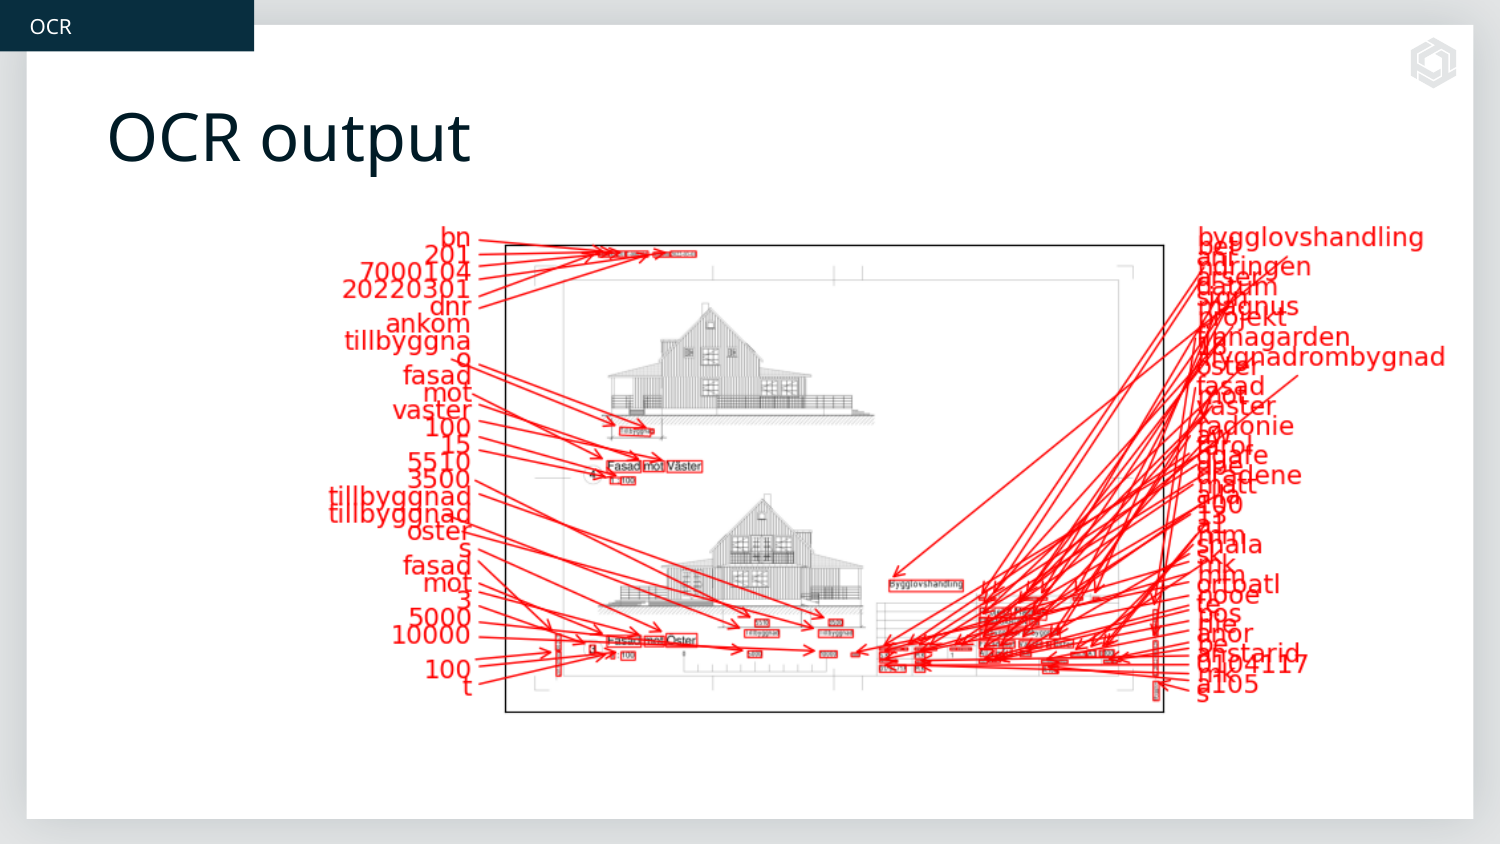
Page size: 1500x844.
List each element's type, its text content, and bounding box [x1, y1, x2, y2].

subtitle OCR [0, 0, 255, 52]
picture [314, 213, 1460, 725]
title OCR output [106, 94, 1072, 193]
